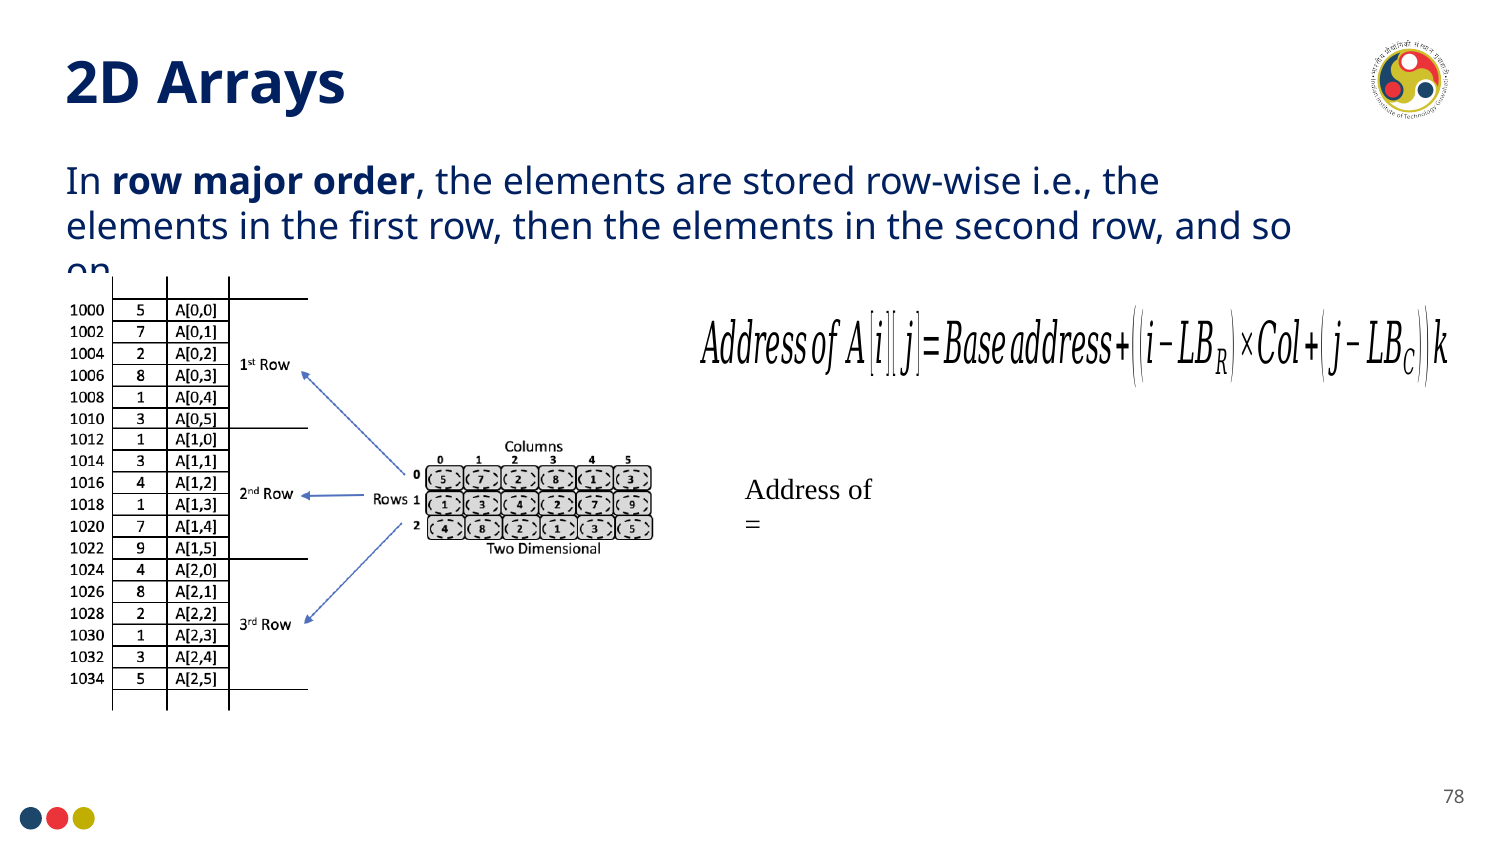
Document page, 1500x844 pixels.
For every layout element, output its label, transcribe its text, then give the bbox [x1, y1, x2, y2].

slide_number 78 [1389, 764, 1480, 830]
picture [63, 273, 662, 718]
text_box 2D Arrays [51, 38, 1449, 132]
text_box In row major order, the elements are stored row-wise i.e., the elements in the first row, then the elements in the second row, and so on. [51, 149, 1331, 300]
